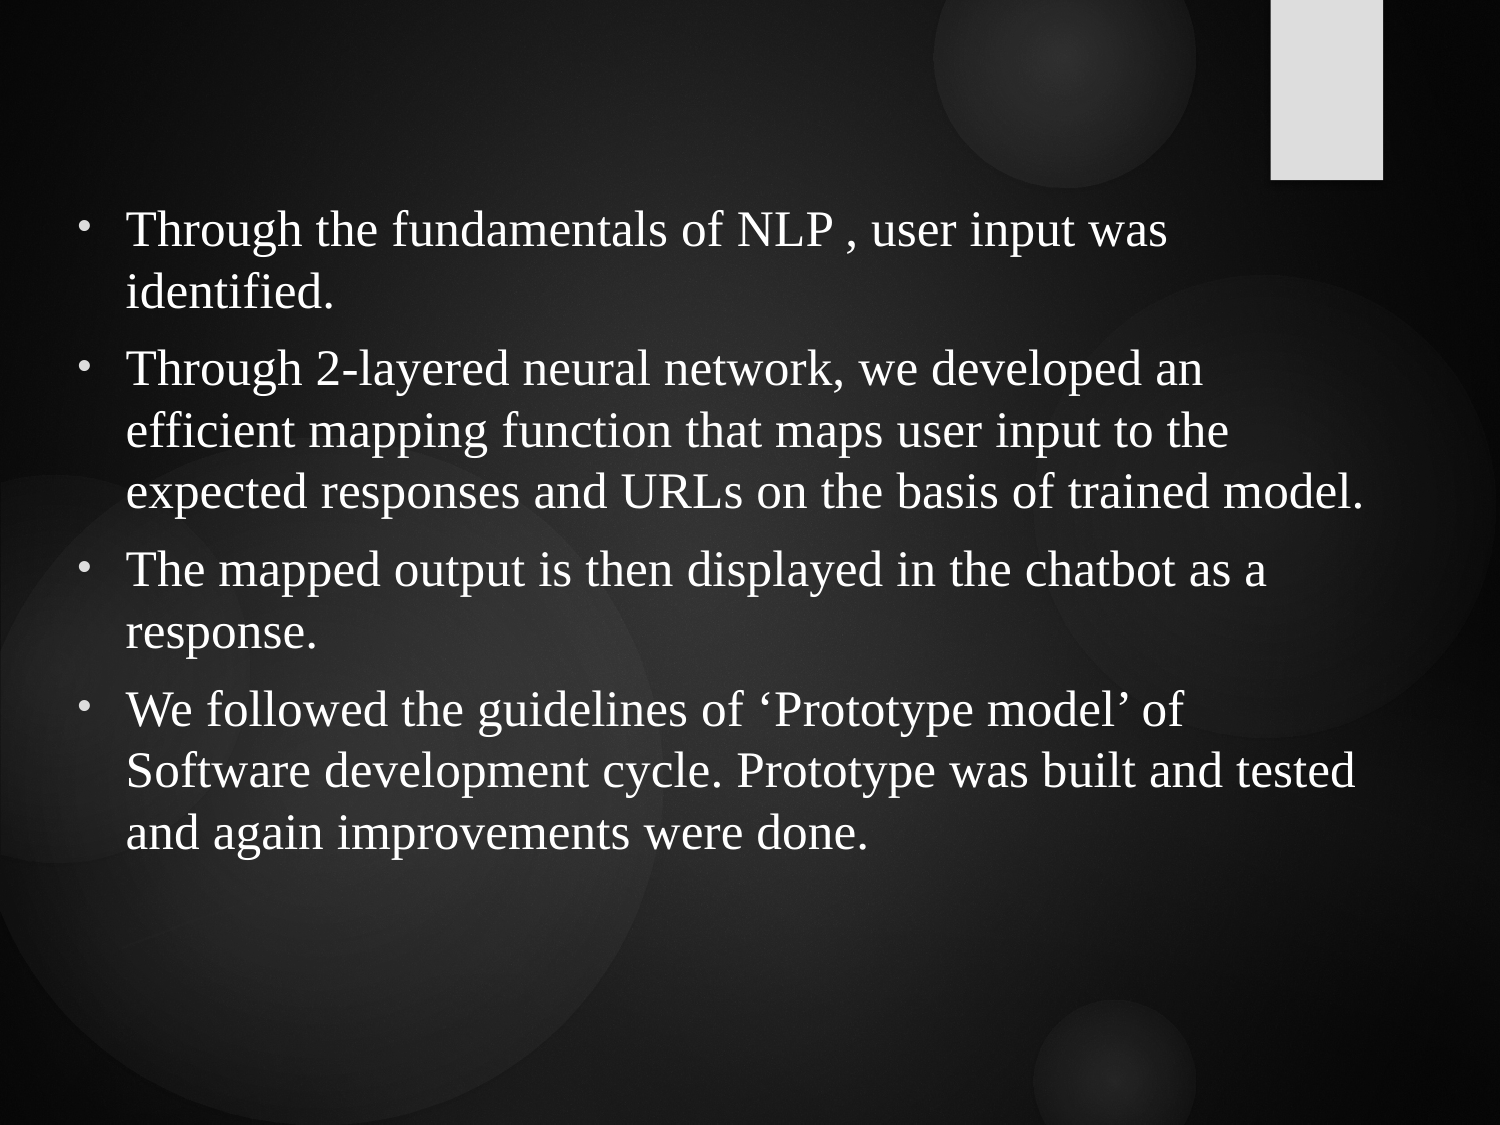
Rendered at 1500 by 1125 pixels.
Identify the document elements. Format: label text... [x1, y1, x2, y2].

list Through the fundamentals of NLP , user input was identified. Through 2-layered neural network, we developed an efficient mapping function that maps user input to the expected responses and URLs on the basis of trained model. The mapped output is then displayed in the chatbot as a response. We followed the guidelines of ‘Prototype model’ of Software development cycle. Prototype was built and tested and again improvements were done. [62, 187, 1388, 925]
